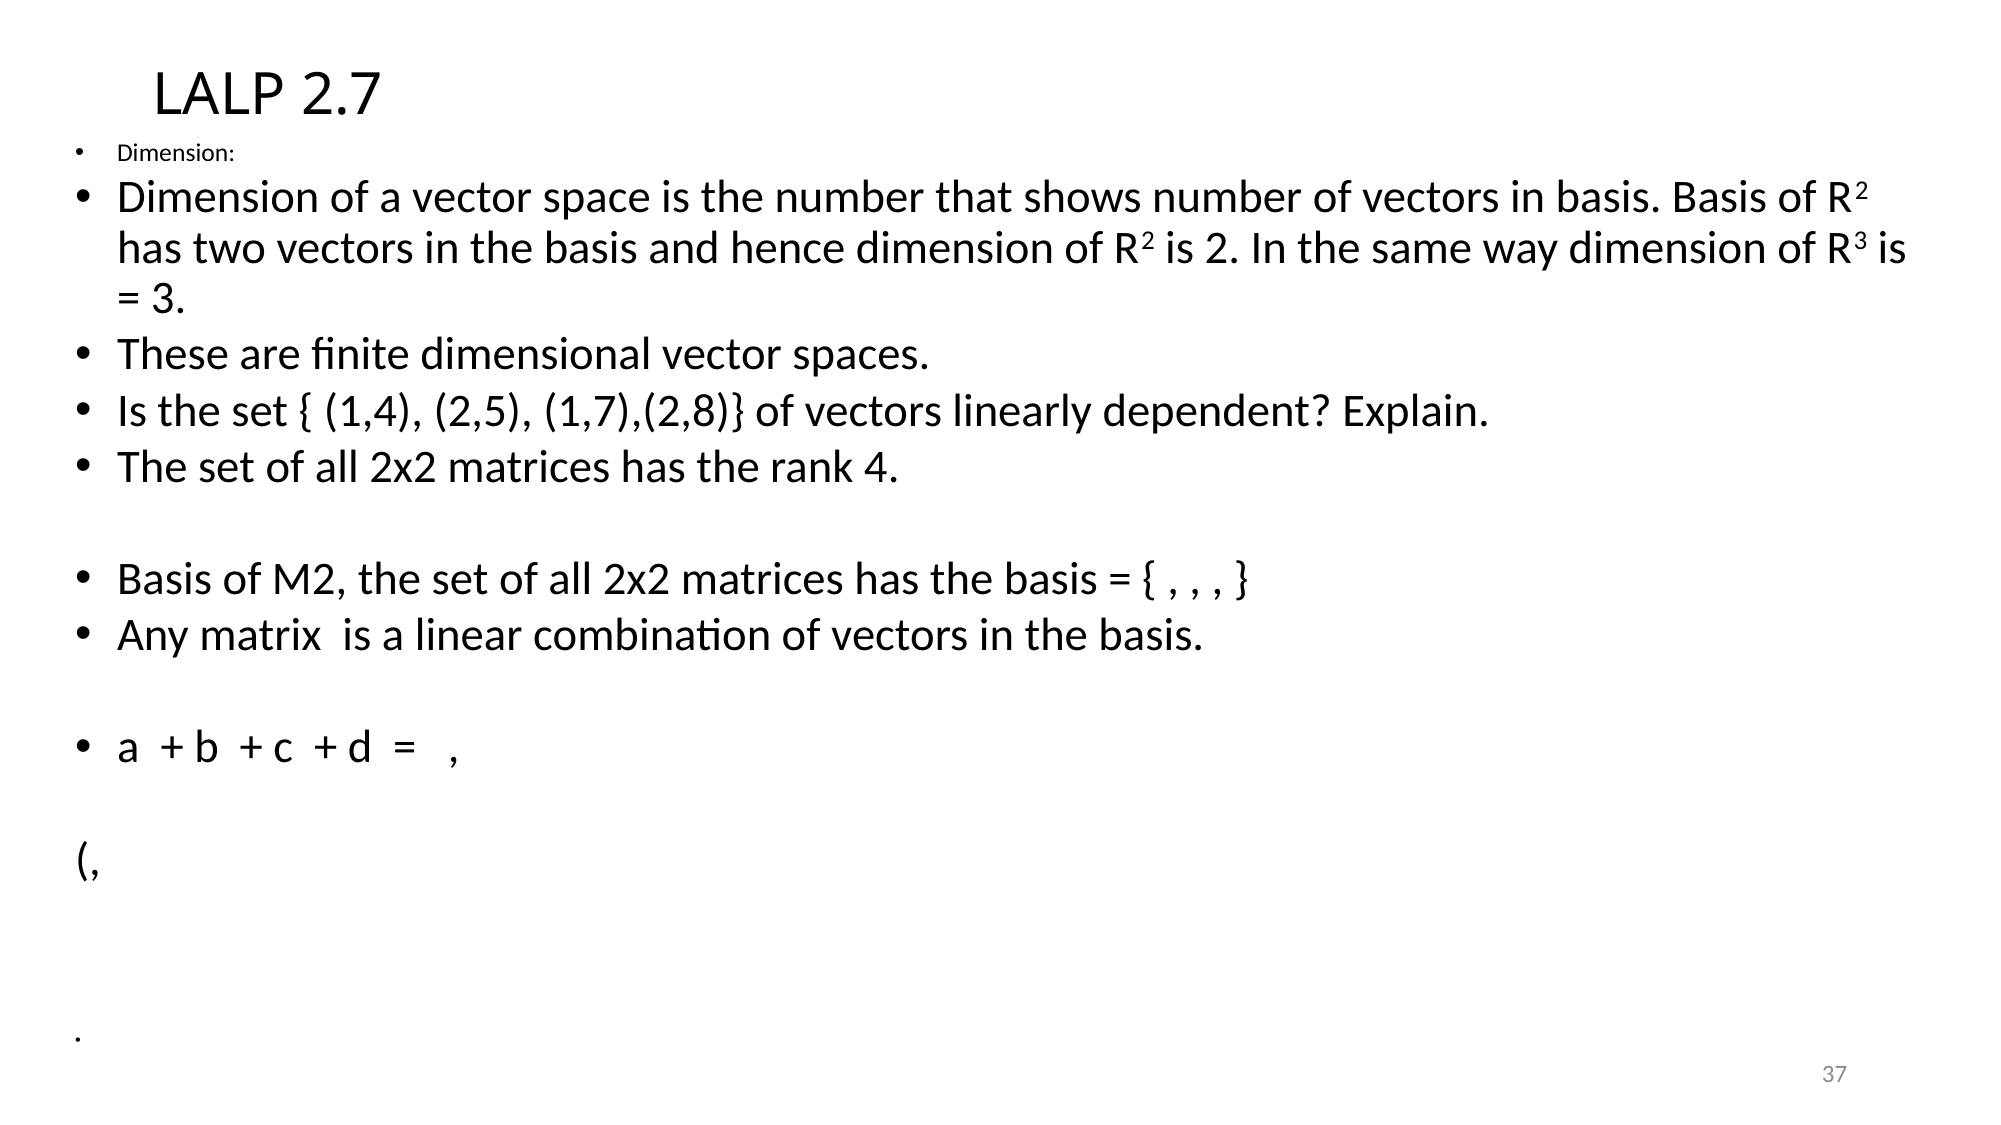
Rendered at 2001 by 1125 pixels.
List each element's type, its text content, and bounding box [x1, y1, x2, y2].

slide_number 37 [1412, 1042, 1863, 1103]
title LALP 2.7 [137, 59, 1863, 132]
